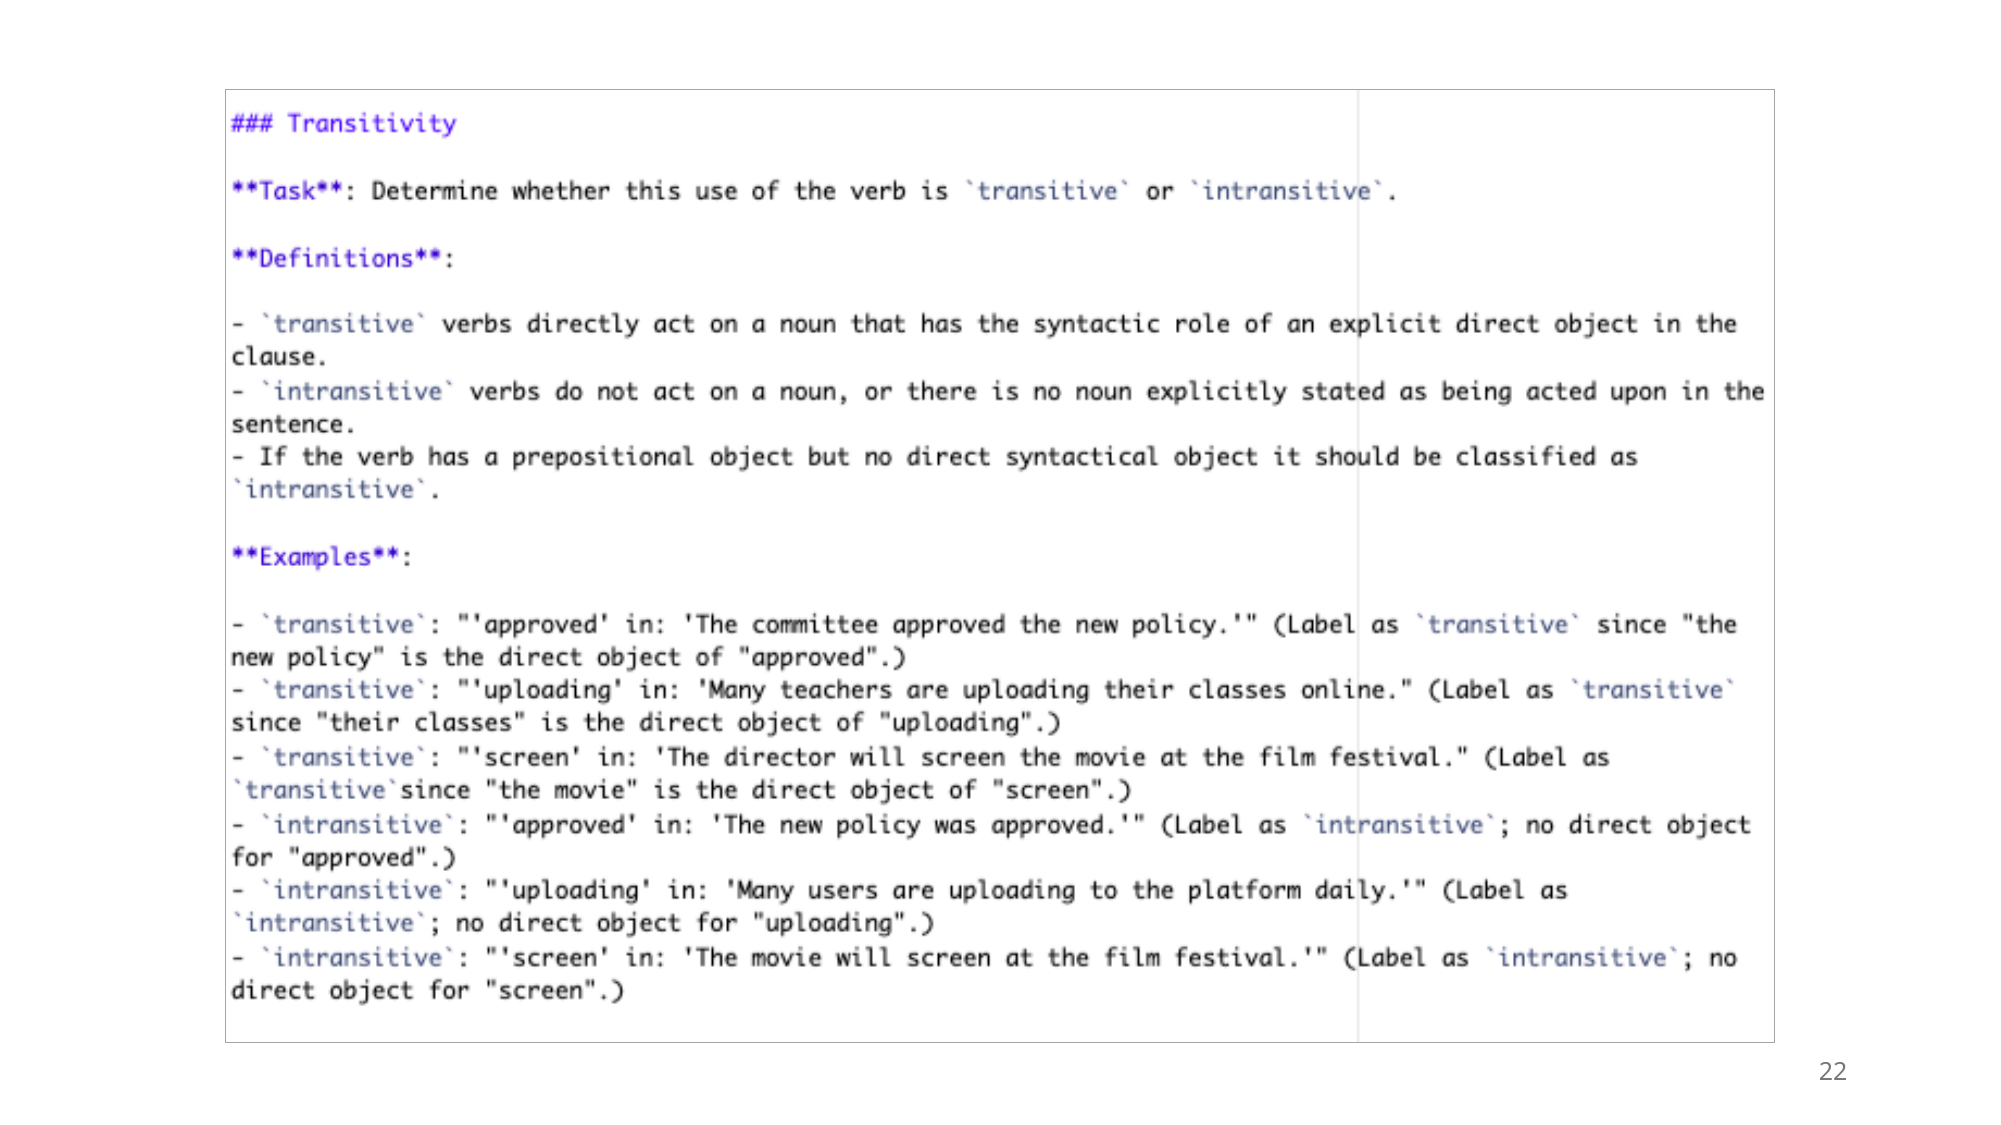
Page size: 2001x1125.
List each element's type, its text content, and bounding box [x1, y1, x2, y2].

slide_number 22 [1412, 1042, 1863, 1103]
picture [224, 88, 1775, 1044]
